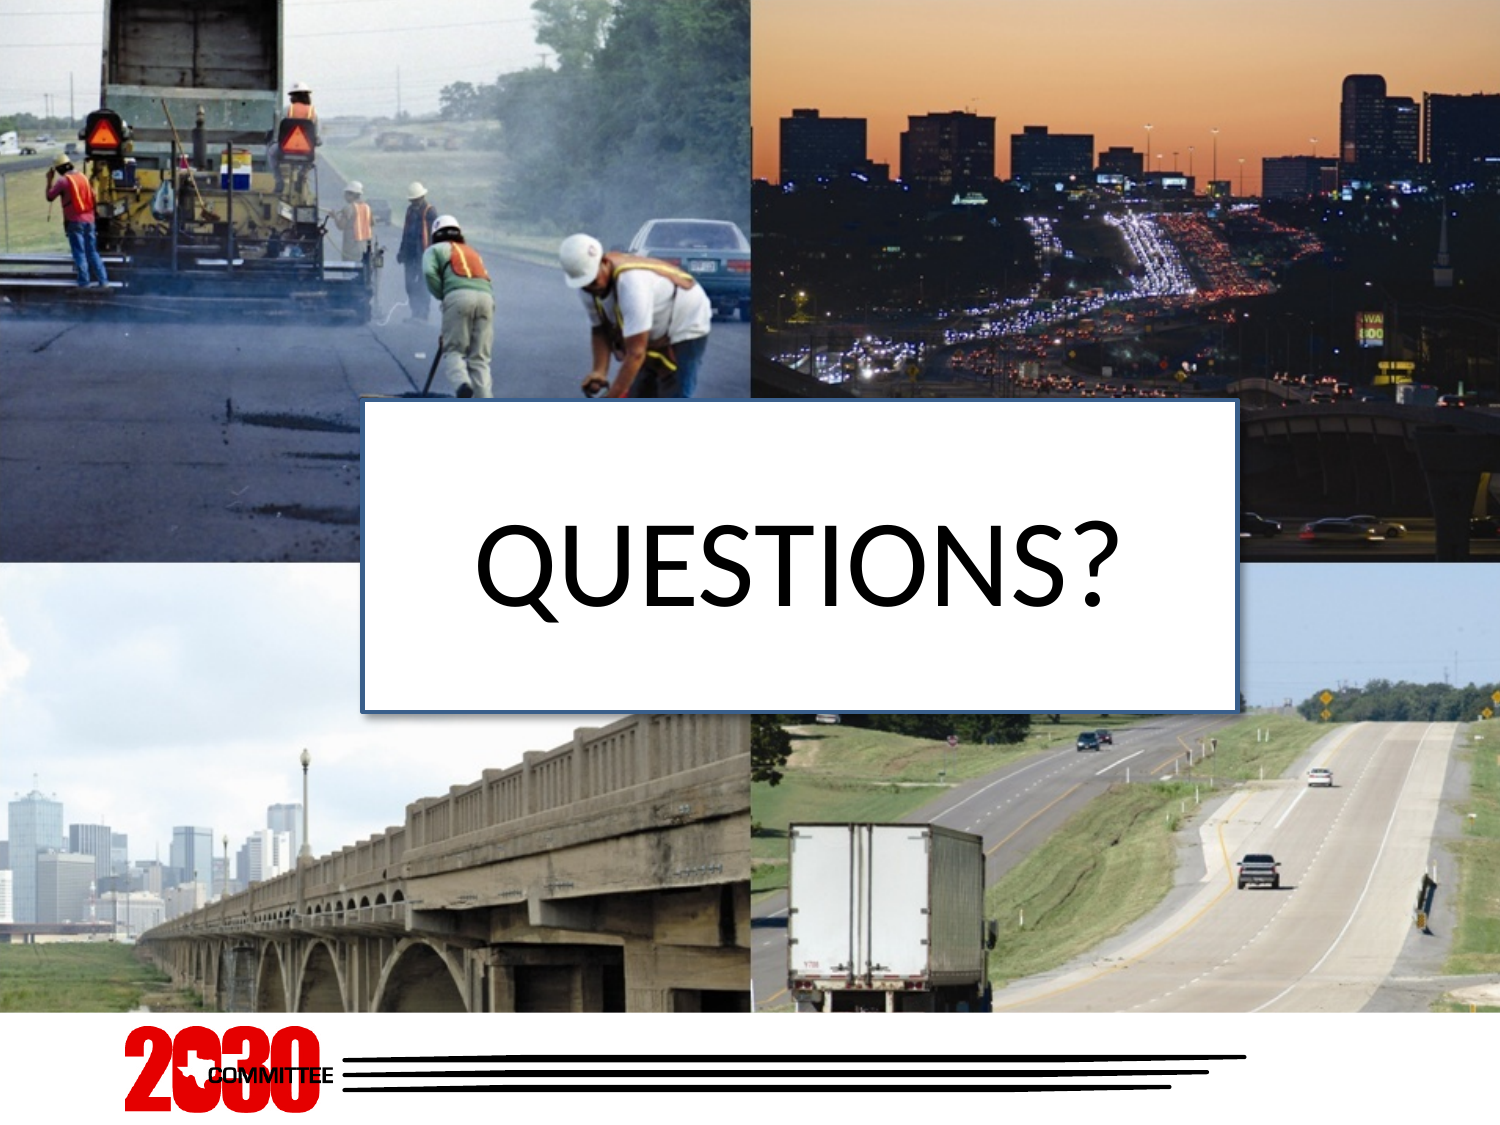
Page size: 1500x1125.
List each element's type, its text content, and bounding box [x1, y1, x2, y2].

text_box QUESTIONS? [360, 398, 1240, 714]
picture [0, 0, 1500, 1012]
picture [125, 1026, 333, 1113]
